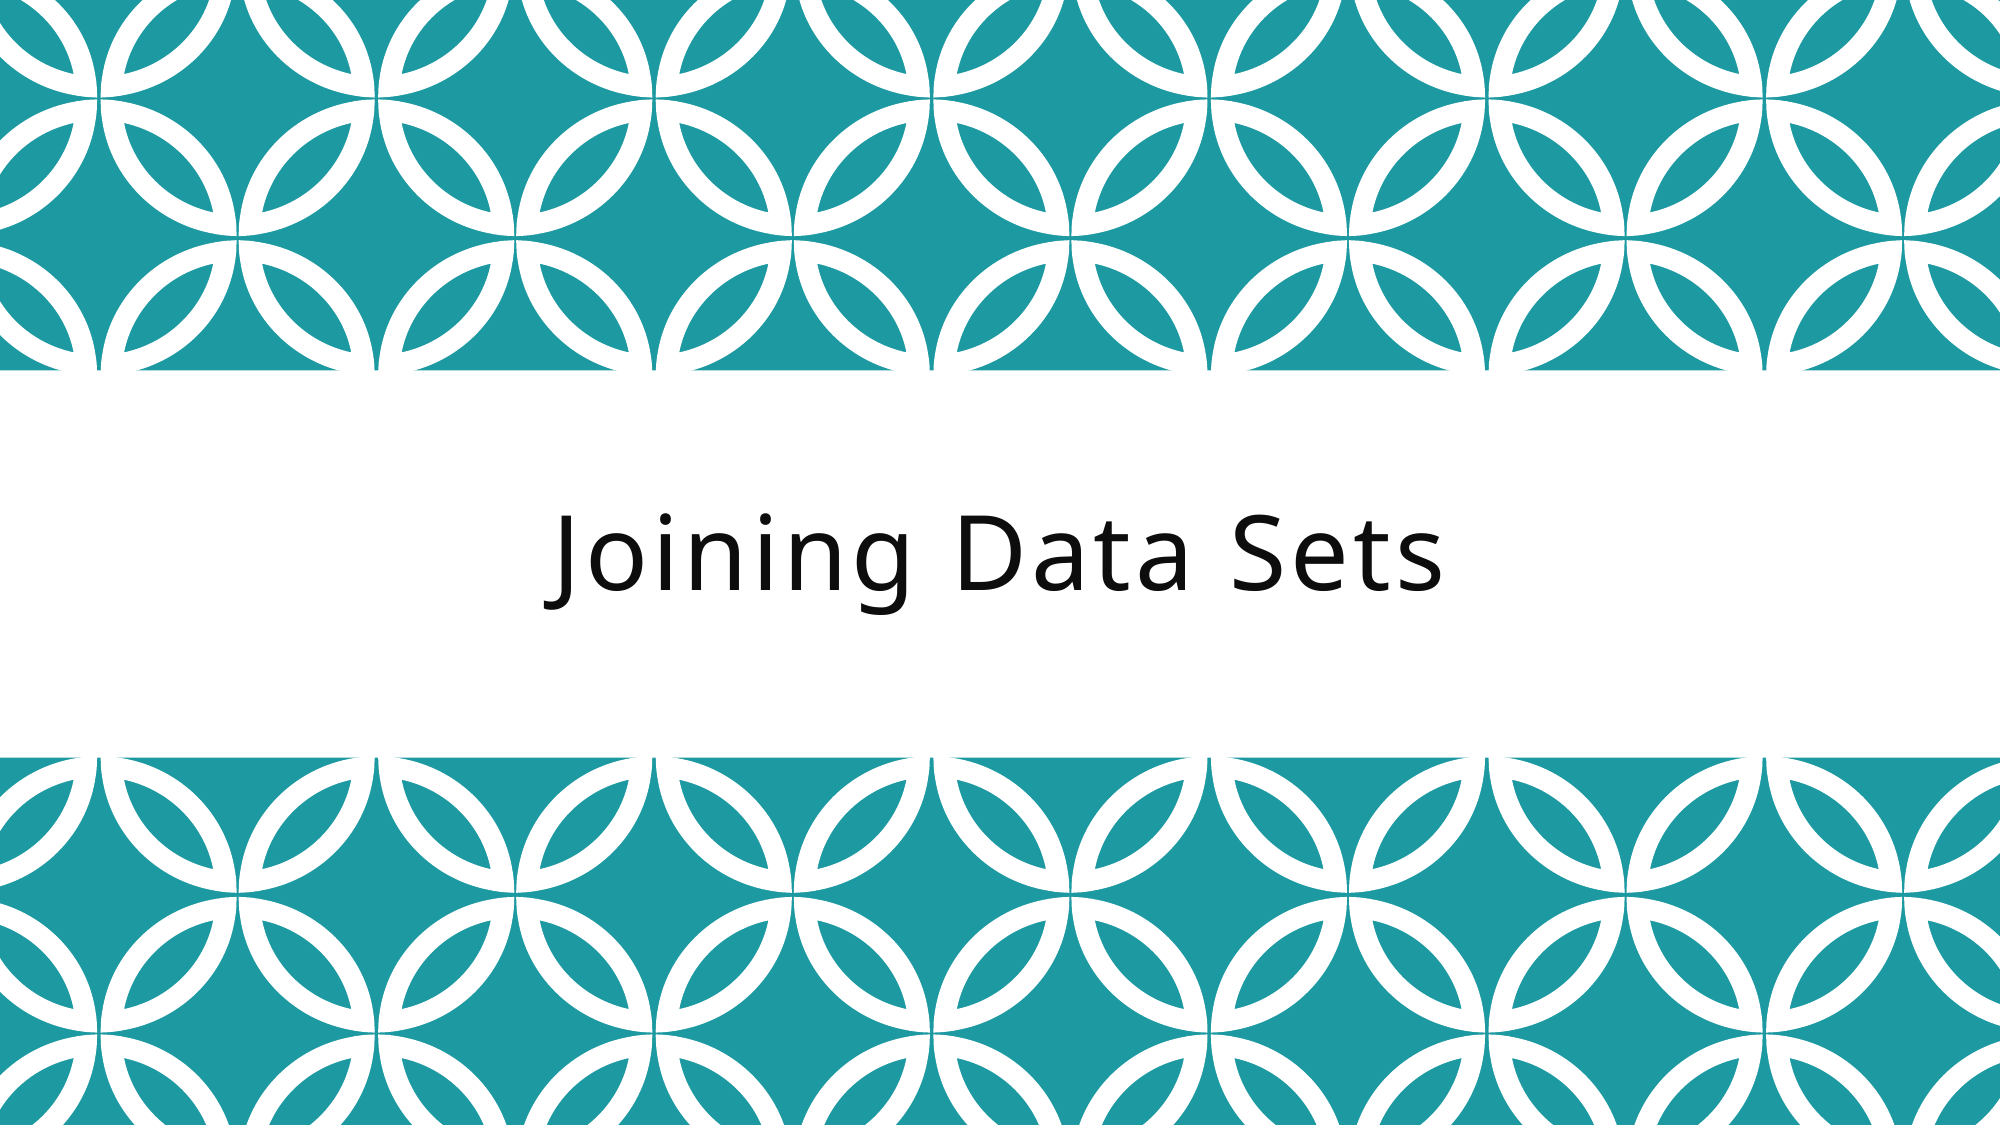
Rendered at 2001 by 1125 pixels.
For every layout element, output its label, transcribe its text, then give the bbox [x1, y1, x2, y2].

title Joining Data Sets [82, 440, 1918, 681]
